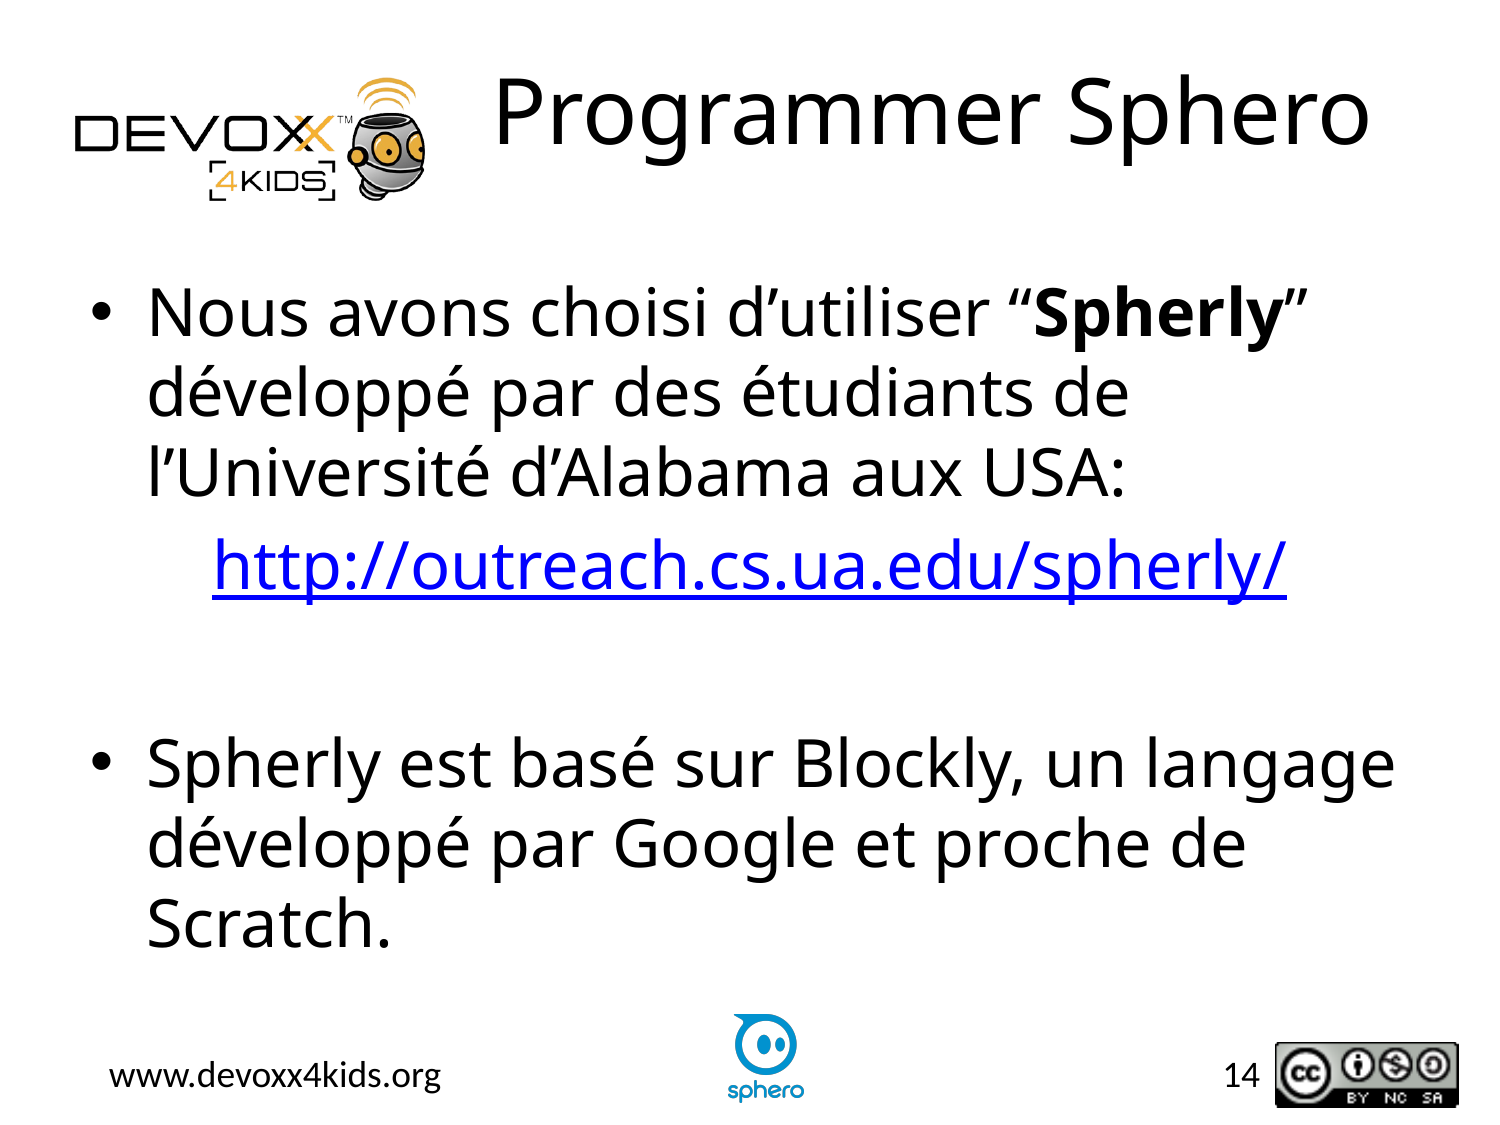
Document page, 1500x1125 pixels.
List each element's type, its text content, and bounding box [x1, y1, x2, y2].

picture [743, 1088, 749, 1095]
picture [75, 77, 425, 201]
picture [1275, 1042, 1459, 1108]
picture [728, 1096, 739, 1103]
slide_number 14 [1074, 1042, 1275, 1103]
picture [728, 1014, 804, 1103]
picture [743, 1021, 789, 1068]
list Nous avons choisi d’utiliser “Spherly” développé par des étudiants de l’Université d’Alabama aux USA: http://outreach.cs.ua.edu/spherly/ Spherly est basé sur Blockly, un langage développé par Google et proche de Scratch. [75, 262, 1425, 1005]
title Programmer Sphero [439, 45, 1425, 233]
picture [794, 1088, 801, 1095]
